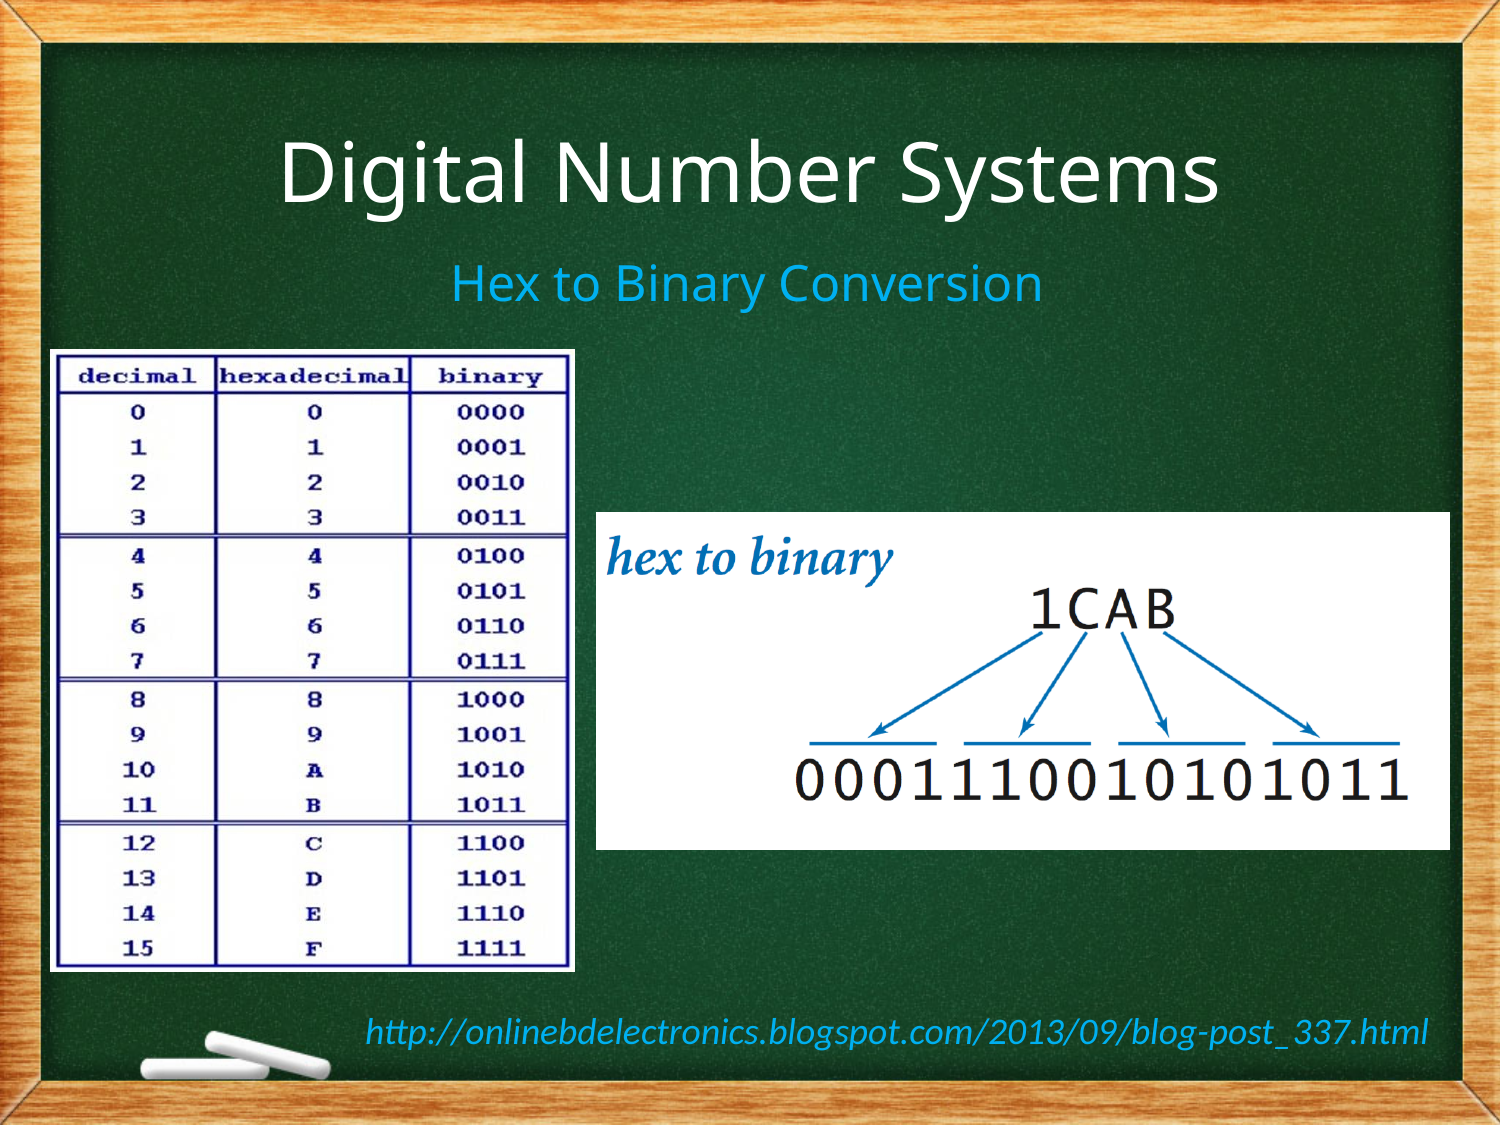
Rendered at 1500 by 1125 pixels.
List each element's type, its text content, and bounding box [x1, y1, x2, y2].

picture [0, 0, 1500, 1125]
title Digital Number Systems [97, 99, 1403, 238]
text_box Hex to Binary Conversion [94, 212, 1400, 350]
list http://onlinebdelectronics.blogspot.com/2013/09/blog-post_337.html [350, 999, 1450, 1075]
